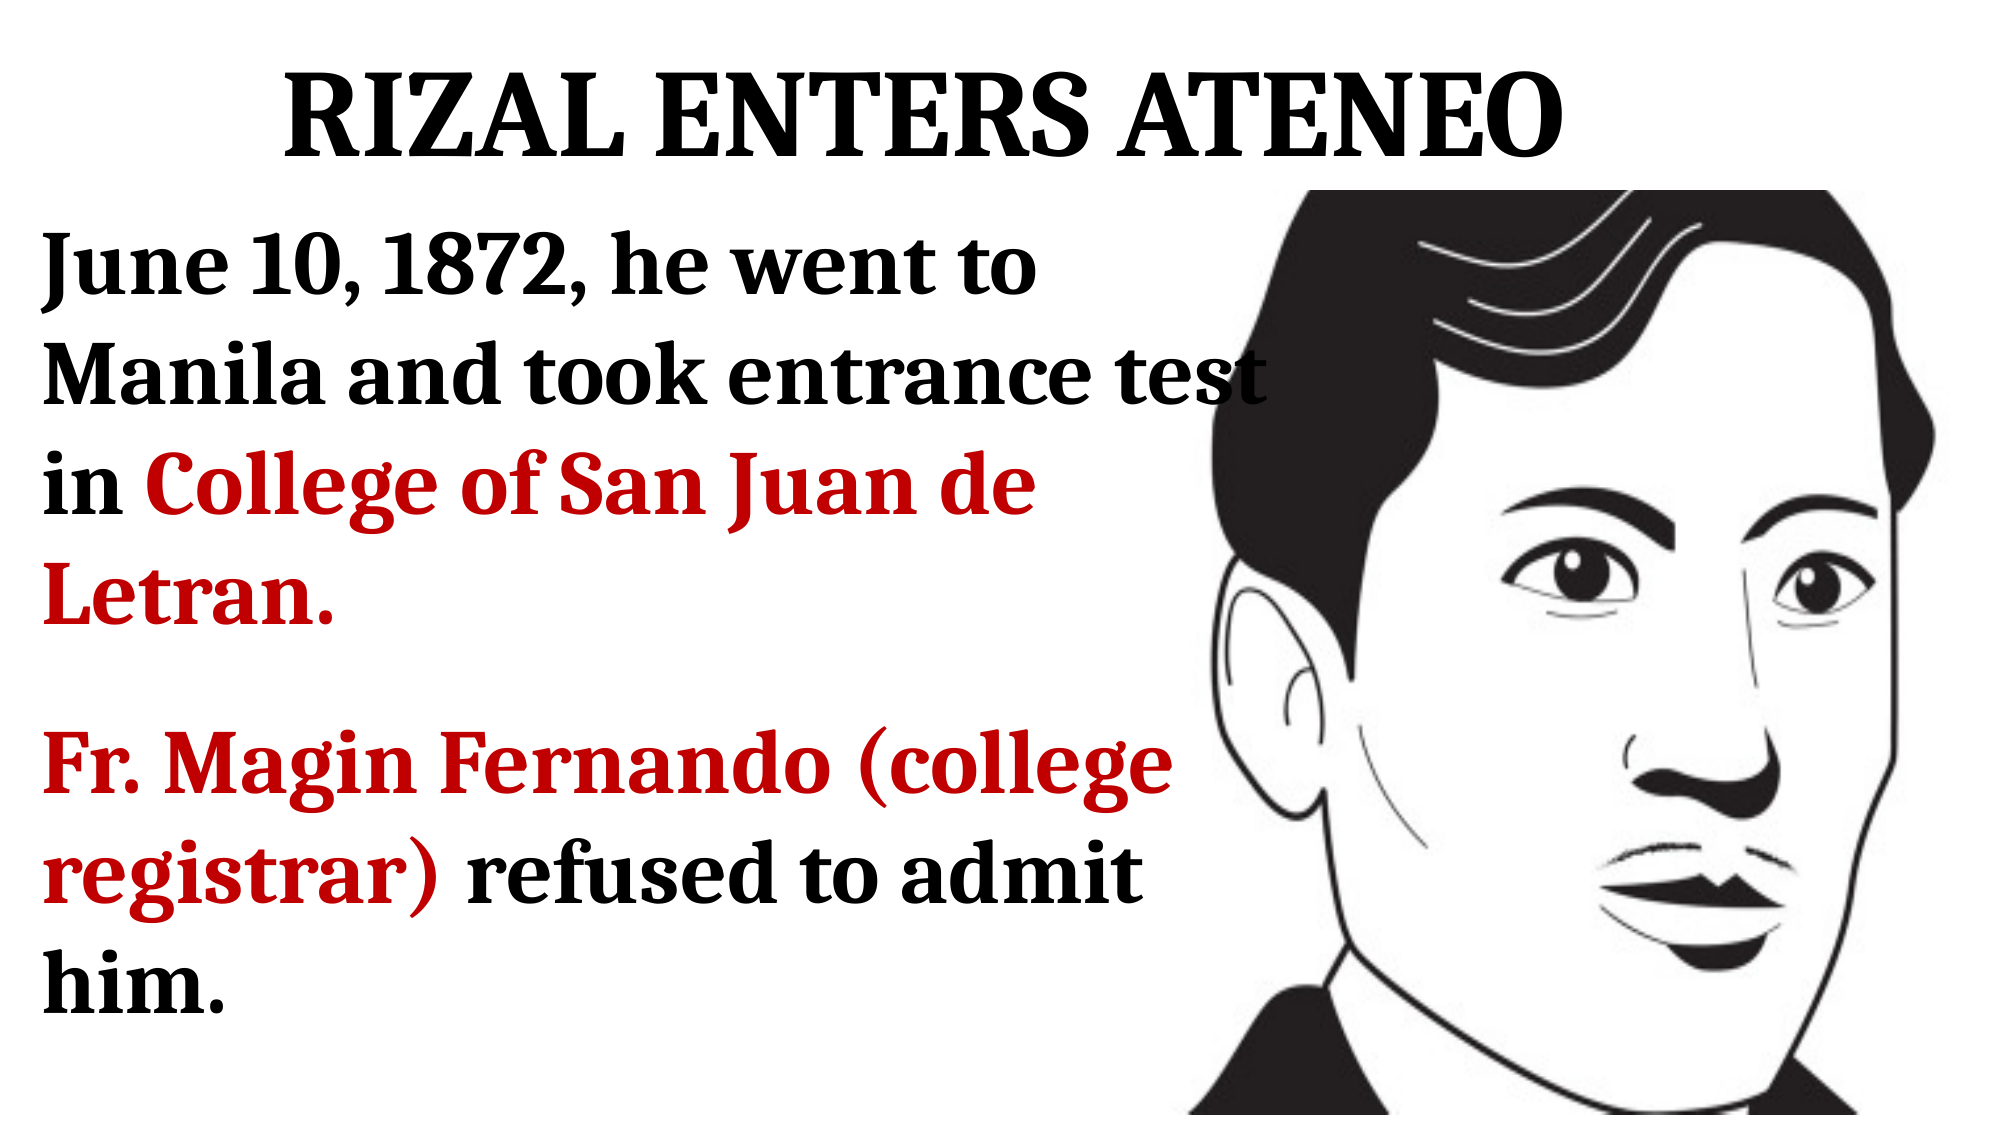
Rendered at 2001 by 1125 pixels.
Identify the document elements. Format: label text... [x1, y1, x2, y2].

picture [1171, 190, 1960, 1115]
text_box June 10, 1872, he went to Manila and took entrance test in College of San Juan de Letran. [26, 195, 1171, 650]
text_box Fr. Magin Fernando (college registrar) refused to admit him. [26, 694, 1171, 1040]
text_box RIZAL ENTERS ATENEO [0, 24, 1849, 190]
